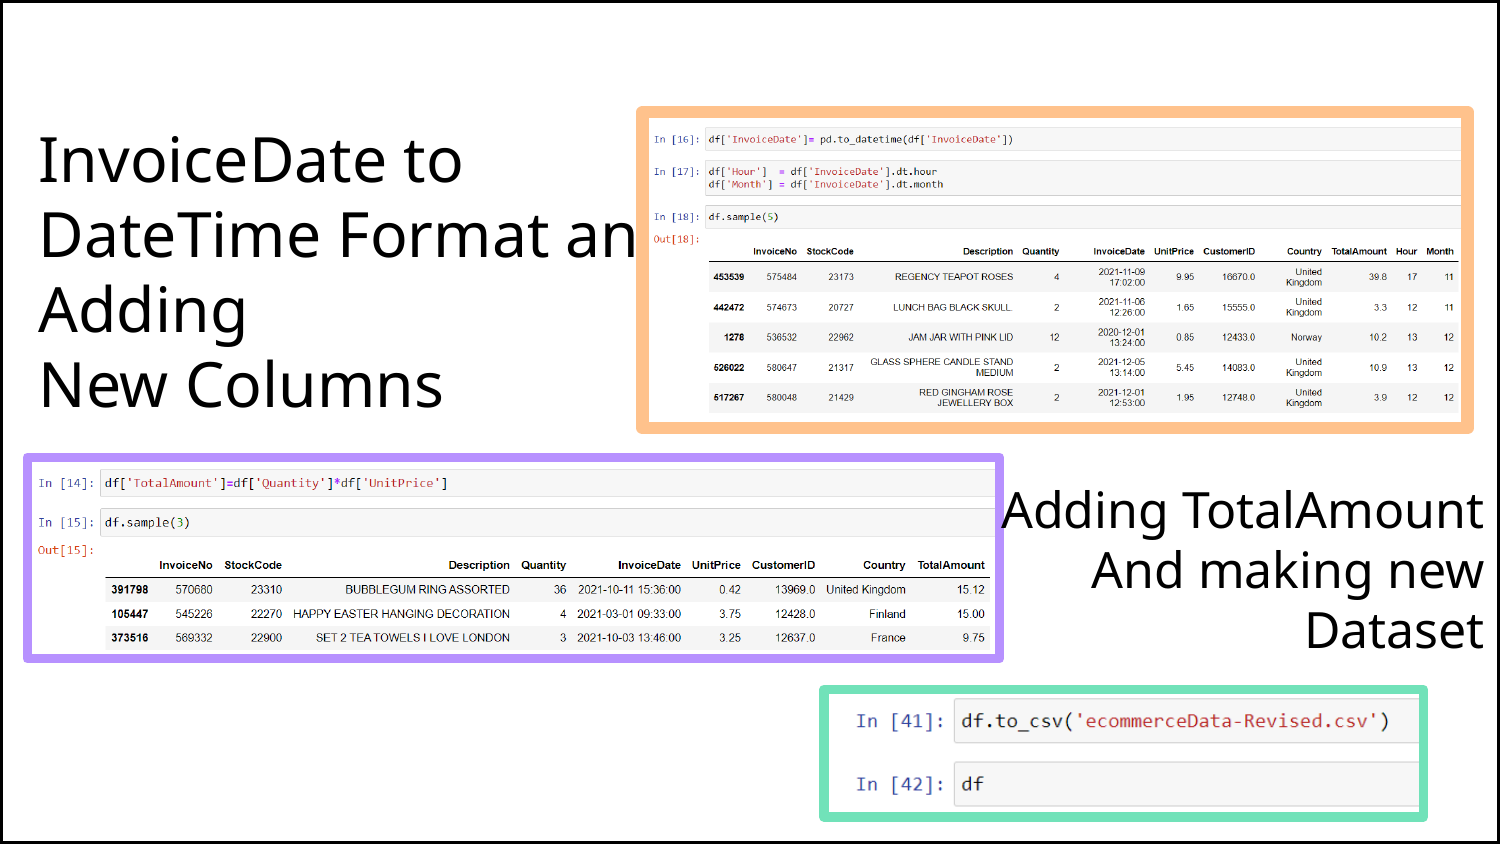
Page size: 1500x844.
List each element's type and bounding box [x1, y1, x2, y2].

picture [648, 118, 1462, 423]
picture [828, 693, 1419, 813]
picture [31, 461, 995, 655]
text_box [0, 0, 1500, 844]
